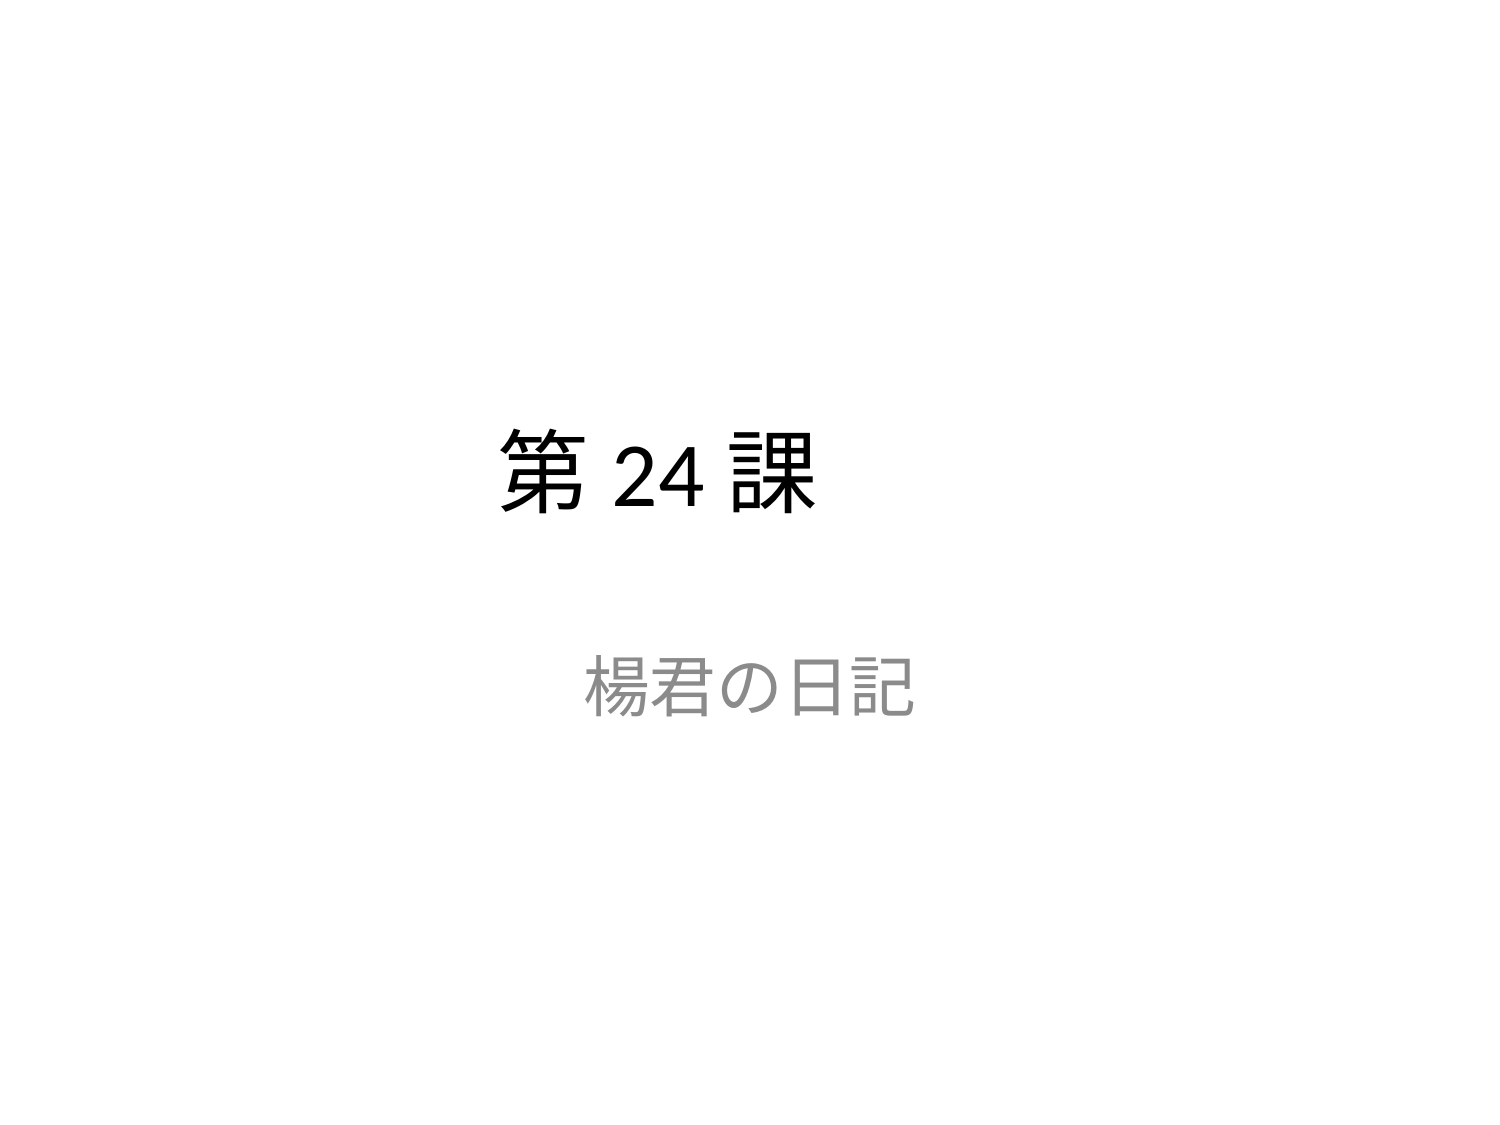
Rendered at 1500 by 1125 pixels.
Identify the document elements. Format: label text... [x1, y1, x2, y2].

subtitle 楊君の日記 [225, 637, 1275, 925]
title 第24課 [112, 349, 1388, 591]
